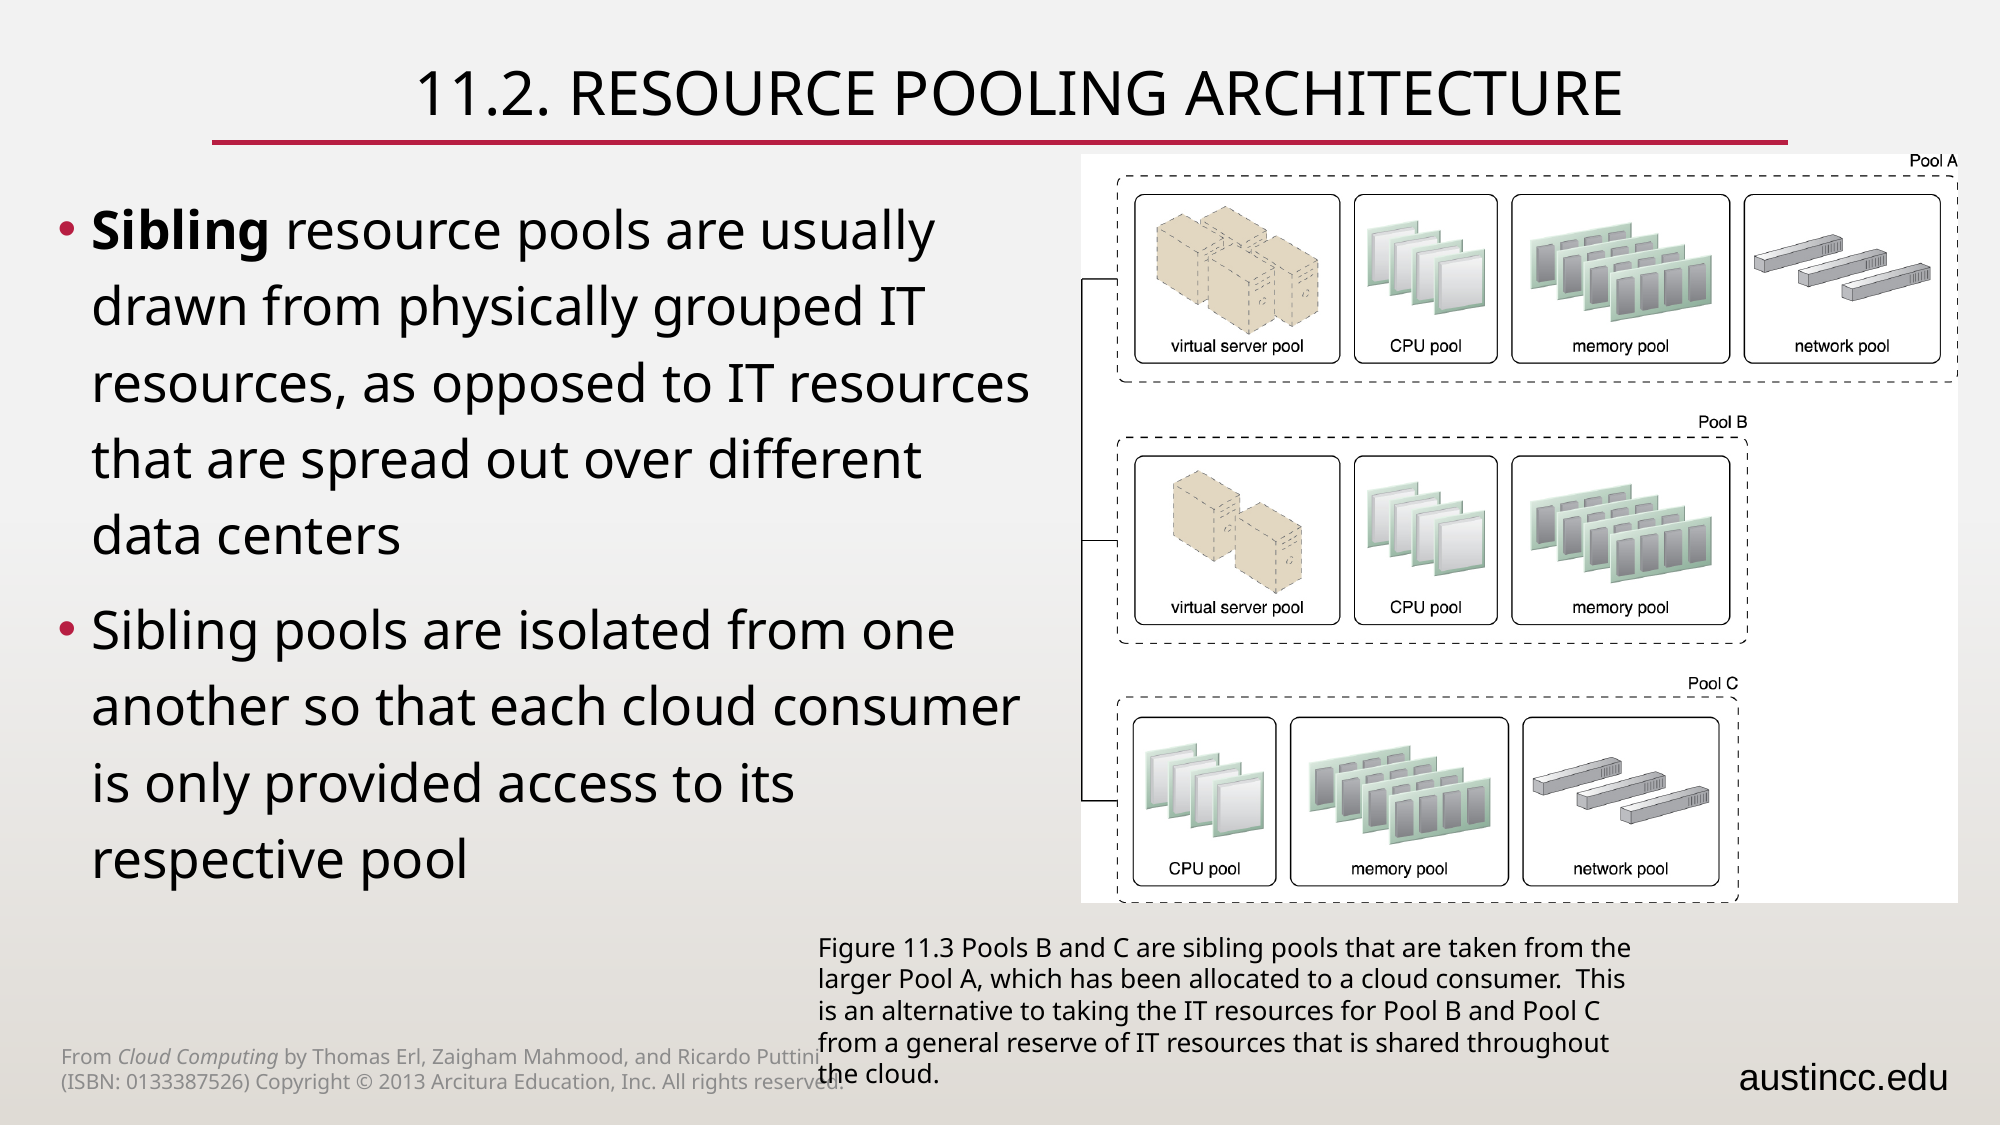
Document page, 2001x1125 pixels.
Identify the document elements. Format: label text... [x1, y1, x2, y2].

title 11.2. Resource Pooling Architecture [232, 54, 1808, 137]
list Sibling resource pools are usually drawn from physically grouped IT resources, as opposed to IT resources that are spread out over different data centers Sibling pools are isolated from one another so that each cloud consumer is only provided access to its respective pool [42, 176, 1052, 903]
text_box Figure 11.3 Pools B and C are sibling pools that are taken from the larger Pool A, which has been allocated to a cloud consumer. This is an alternative to taking the IT resources for Pool B and Pool C from a general reserve of IT resources that is shared throughout the cloud. [803, 923, 1659, 1097]
footer From Cloud Computing by Thomas Erl, Zaigham Mahmood, and Ricardo Puttini (ISBN: 0133387526) Copyright © 2013 Arcitura Education, Inc. All rights reserved. [45, 1043, 803, 1095]
picture [1080, 154, 1958, 903]
